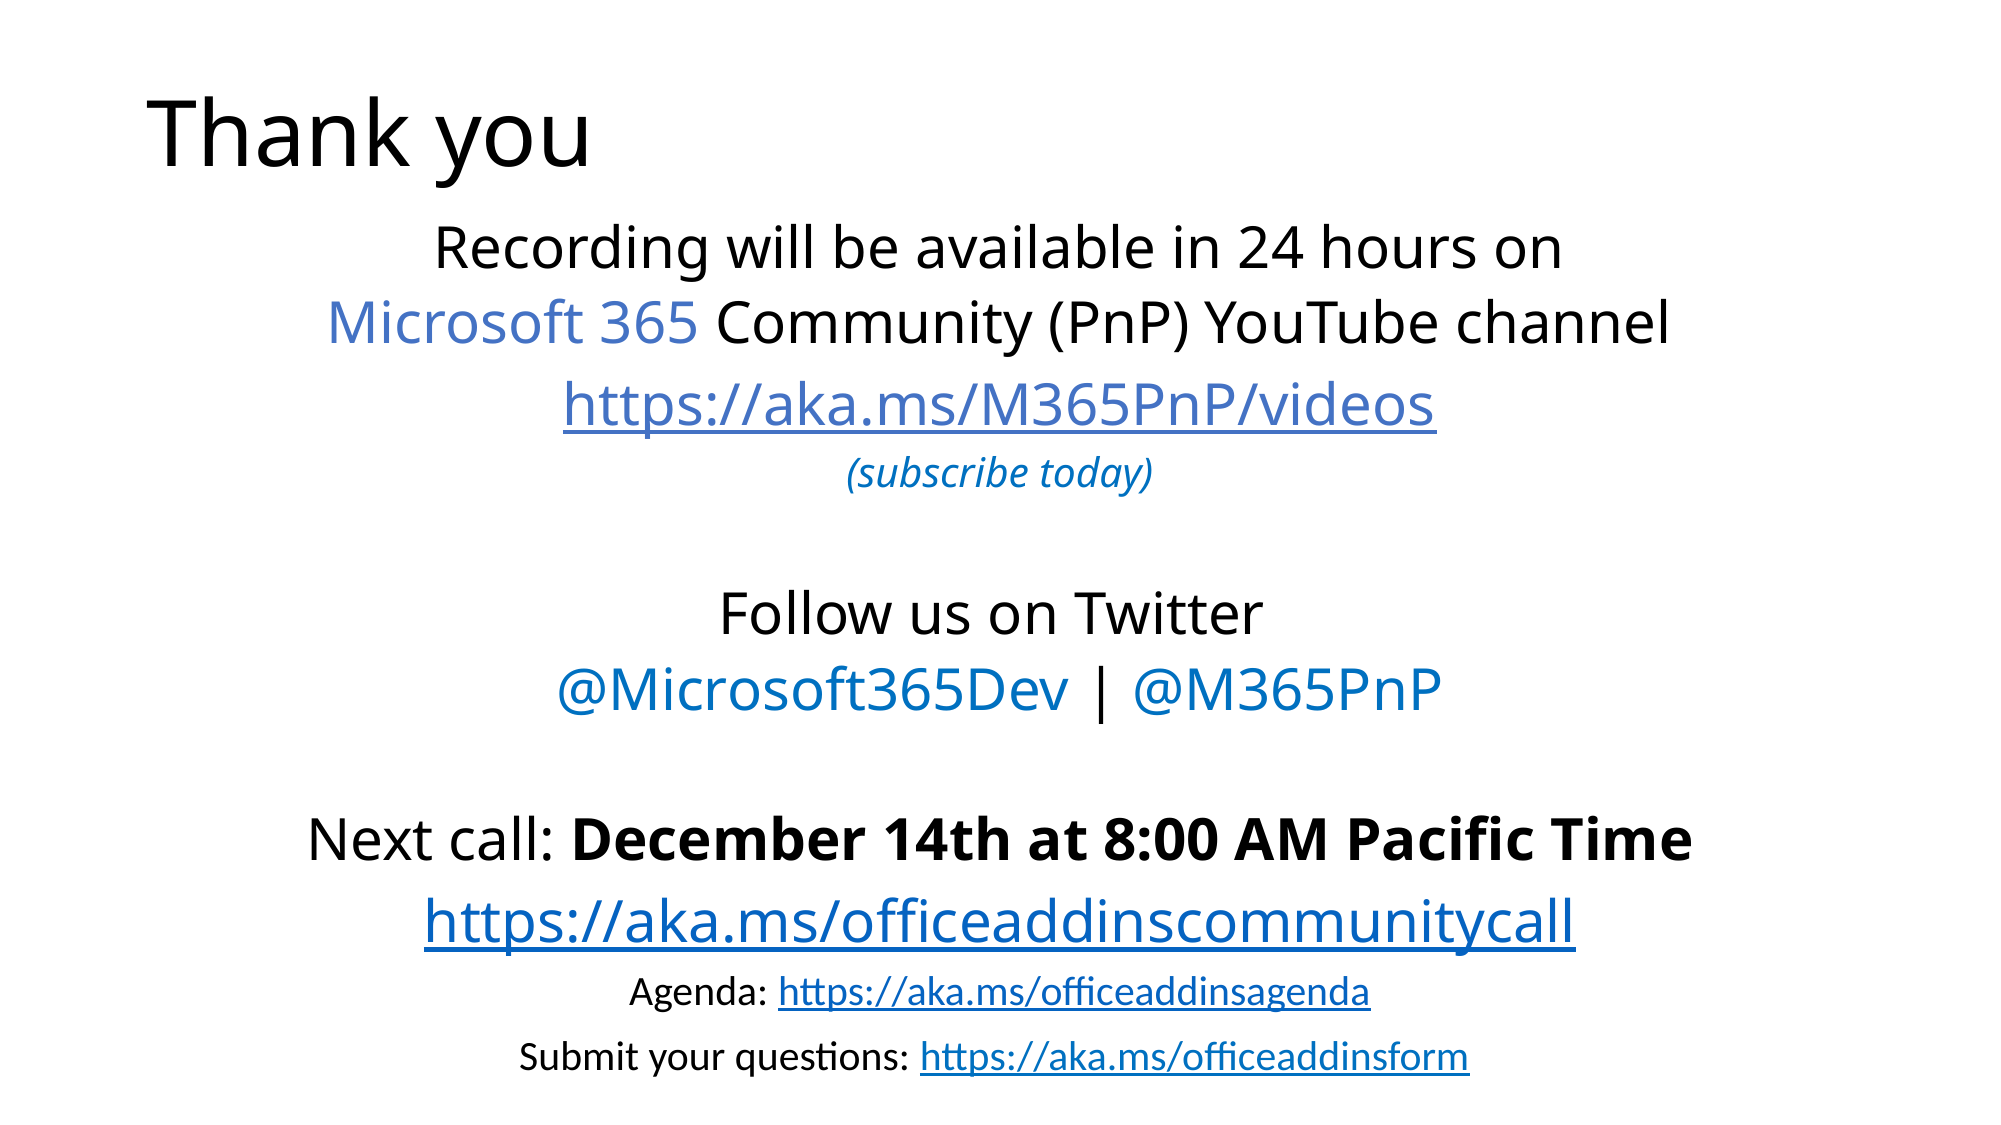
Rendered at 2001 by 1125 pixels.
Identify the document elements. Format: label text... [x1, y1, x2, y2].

list Recording will be available in 24 hours on Microsoft 365 Community (PnP) YouTube channel https://aka.ms/M365PnP/videos (subscribe today) Follow us on Twitter @Microsoft365Dev | @M365PnP Next call: December 14th at 8:00 AM Pacific Time https://aka.ms/officeaddinscommunitycall Agenda: https://aka.ms/officeaddinsagenda Submit your questions: https://aka.ms/officeaddinsform [103, 202, 1897, 1125]
title Thank you [131, 62, 2000, 211]
